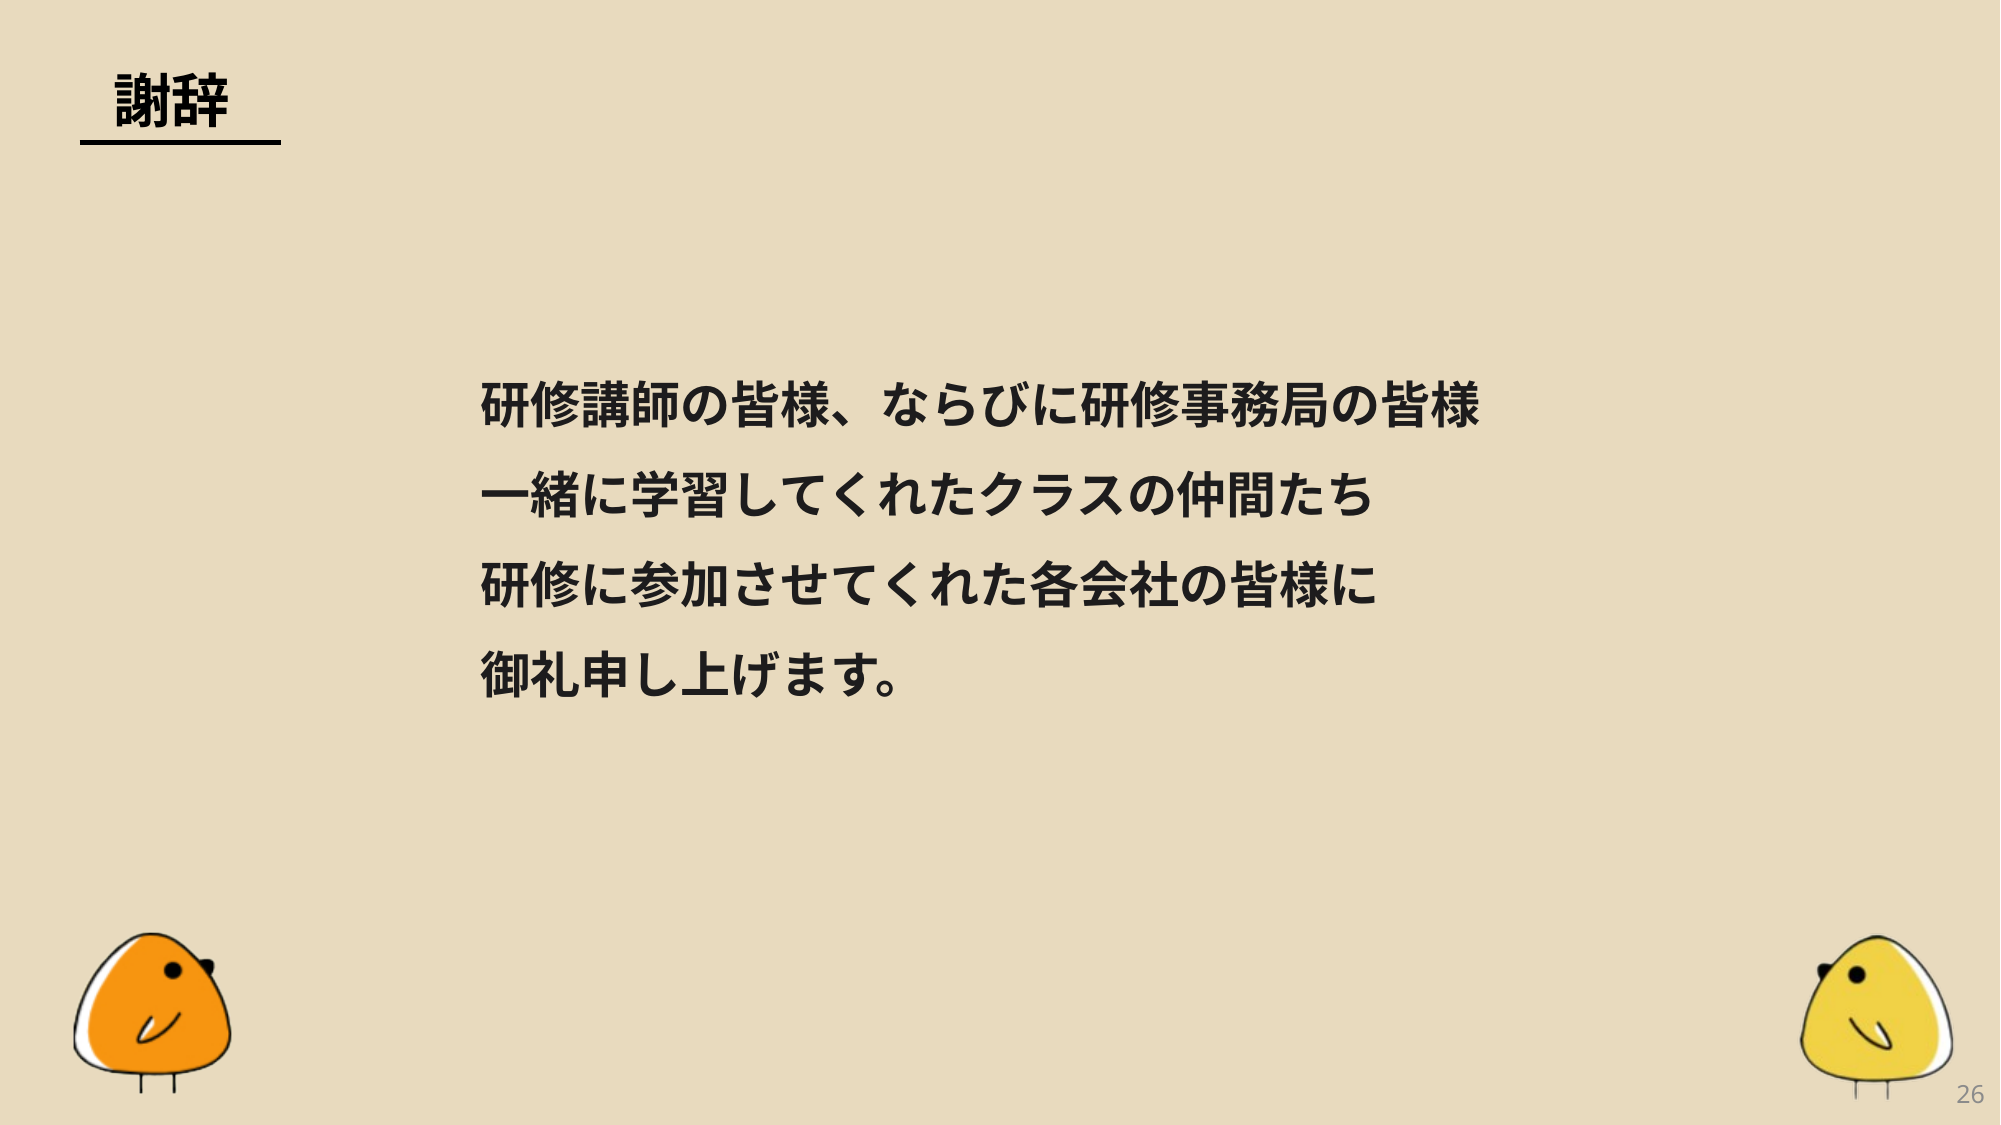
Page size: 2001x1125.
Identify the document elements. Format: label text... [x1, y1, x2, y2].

picture [1778, 925, 1968, 1065]
picture [32, 892, 265, 1125]
slide_number 26 [1550, 1065, 2000, 1125]
text_box 研修講師の皆様、ならびに研修事務局の皆様 一緒に学習してくれたクラスの仲間たち 研修に参加させてくれた各会社の皆様に 御礼申し上げます。 [466, 336, 1571, 711]
text_box 謝辞 [98, 56, 392, 142]
